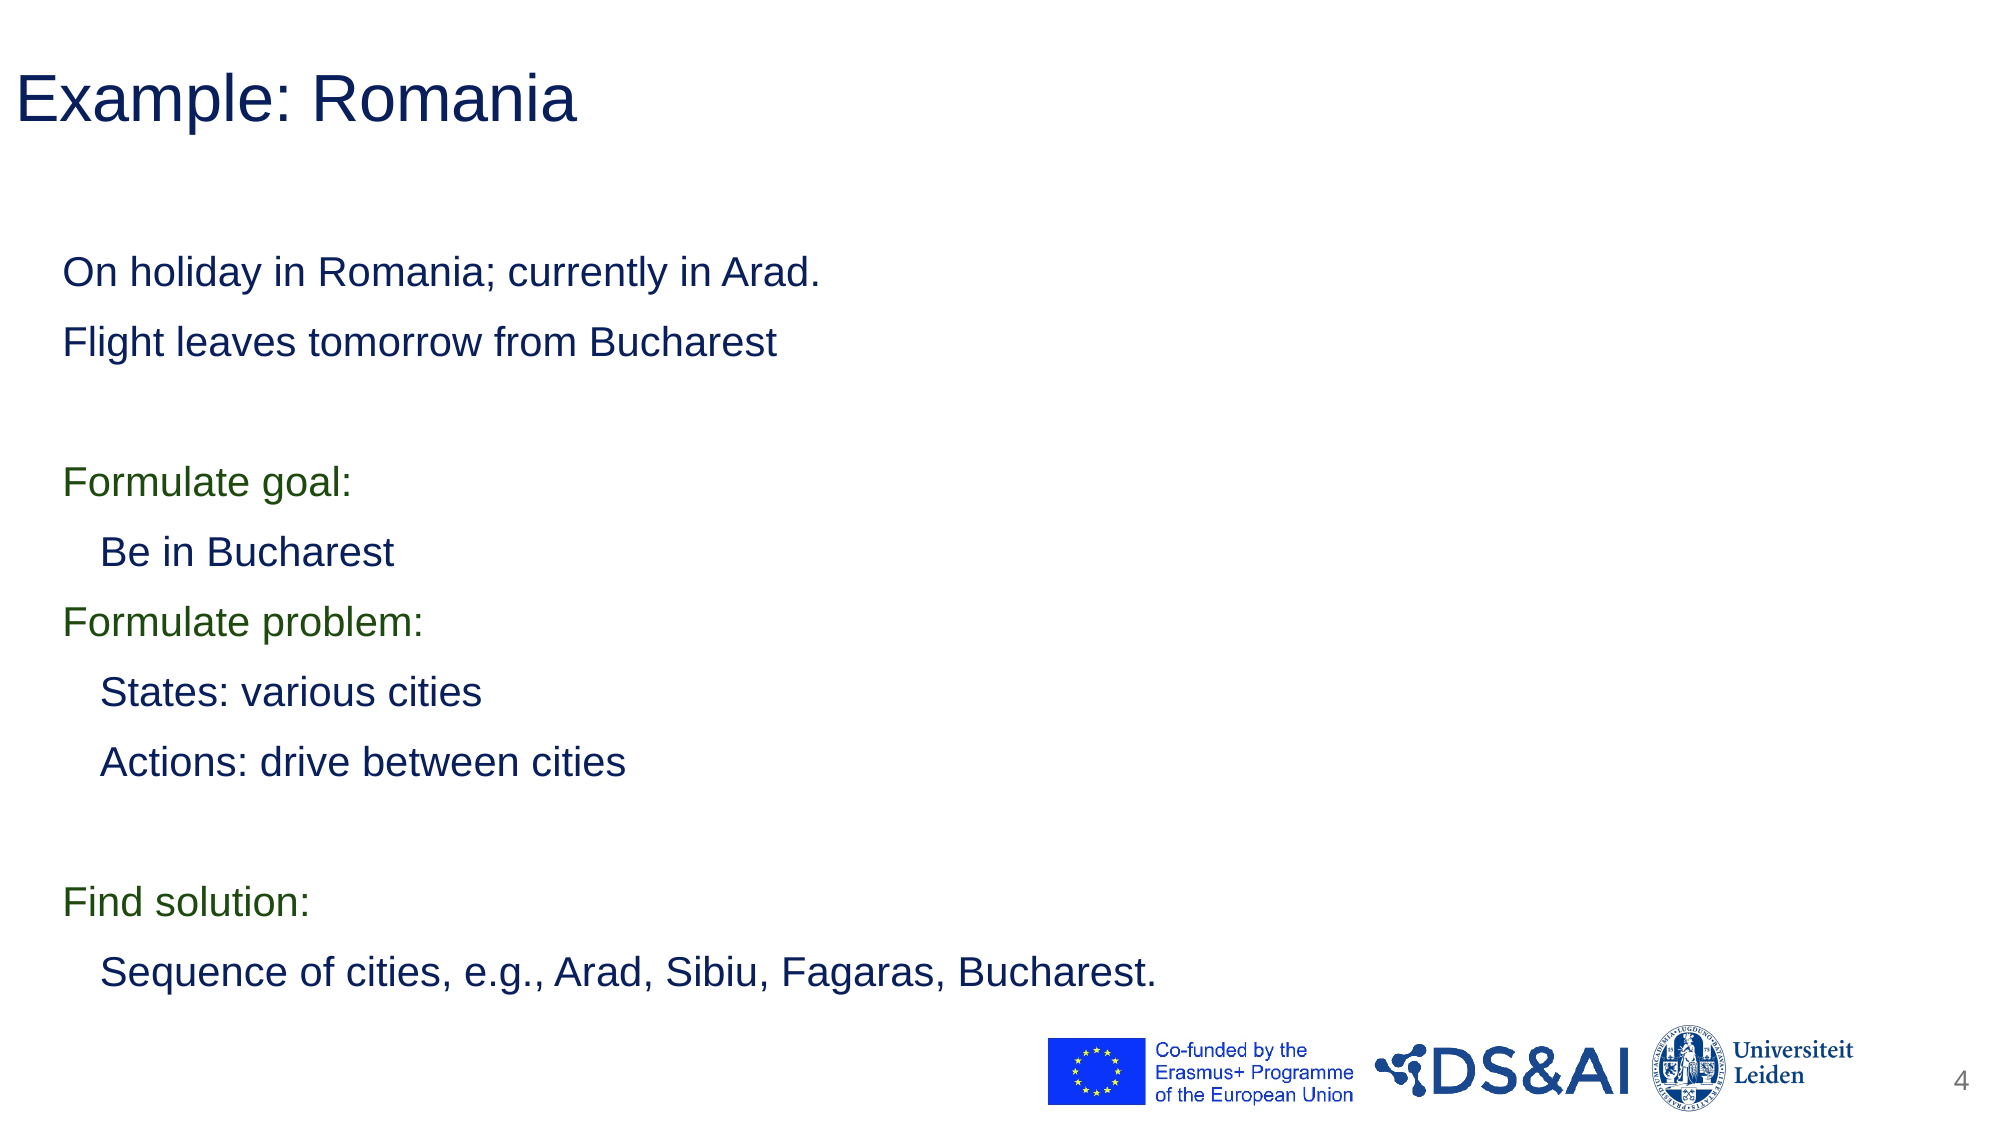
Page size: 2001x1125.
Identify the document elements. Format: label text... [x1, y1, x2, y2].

picture [1031, 1013, 1857, 1125]
title Example: Romania [0, 10, 2000, 180]
slide_number 4 [1936, 1049, 1985, 1115]
list On holiday in Romania; currently in Arad. Flight leaves tomorrow from Bucharest Formulate goal: Be in Bucharest Formulate problem: States: various cities Actions: drive between cities Find solution: Sequence of cities, e.g., Arad, Sibiu, Fagaras, Bucharest. [47, 221, 1953, 1013]
